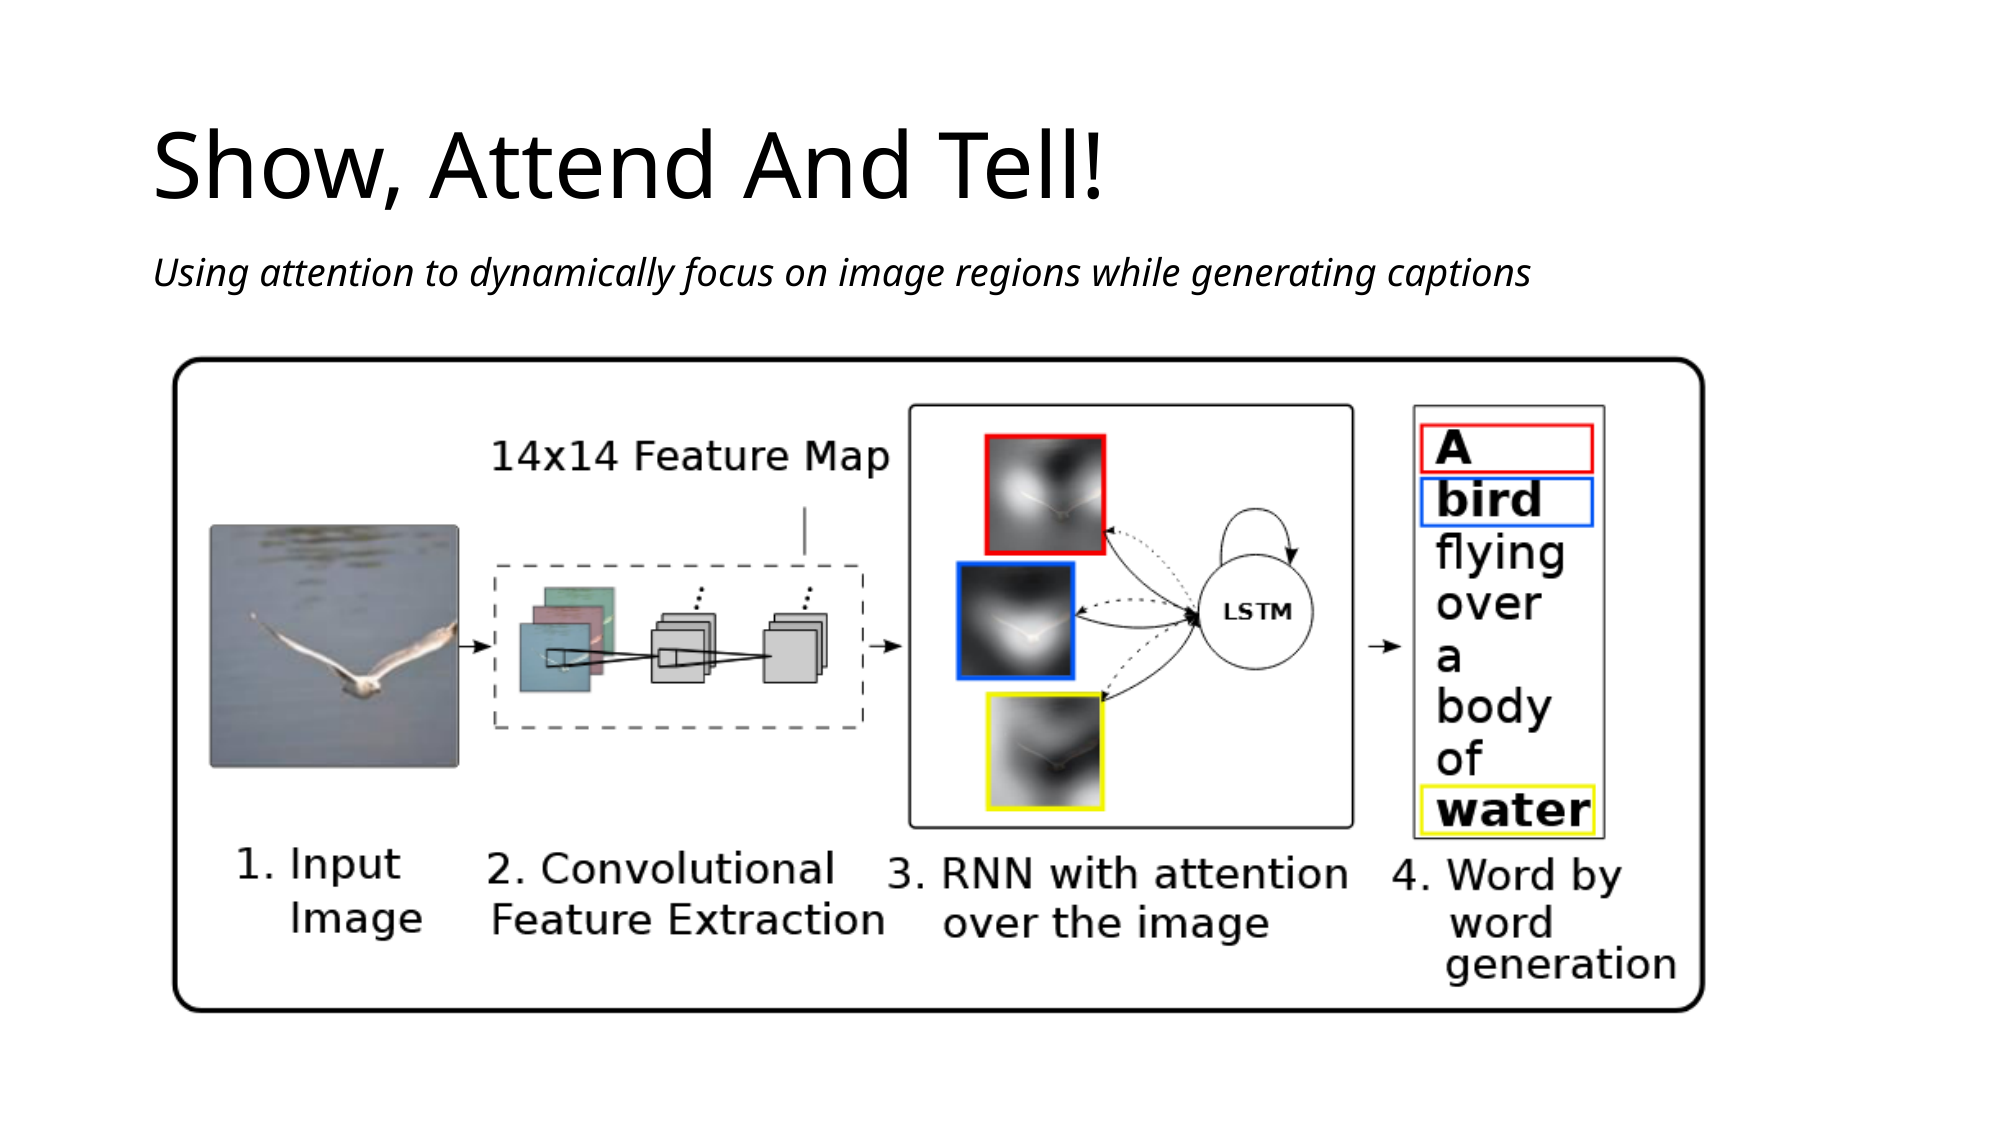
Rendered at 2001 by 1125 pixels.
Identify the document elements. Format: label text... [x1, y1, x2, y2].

title Show, Attend And Tell! [137, 59, 1863, 278]
list Using attention to dynamically focus on image regions while generating captions [137, 245, 1550, 303]
picture [136, 327, 1746, 1051]
